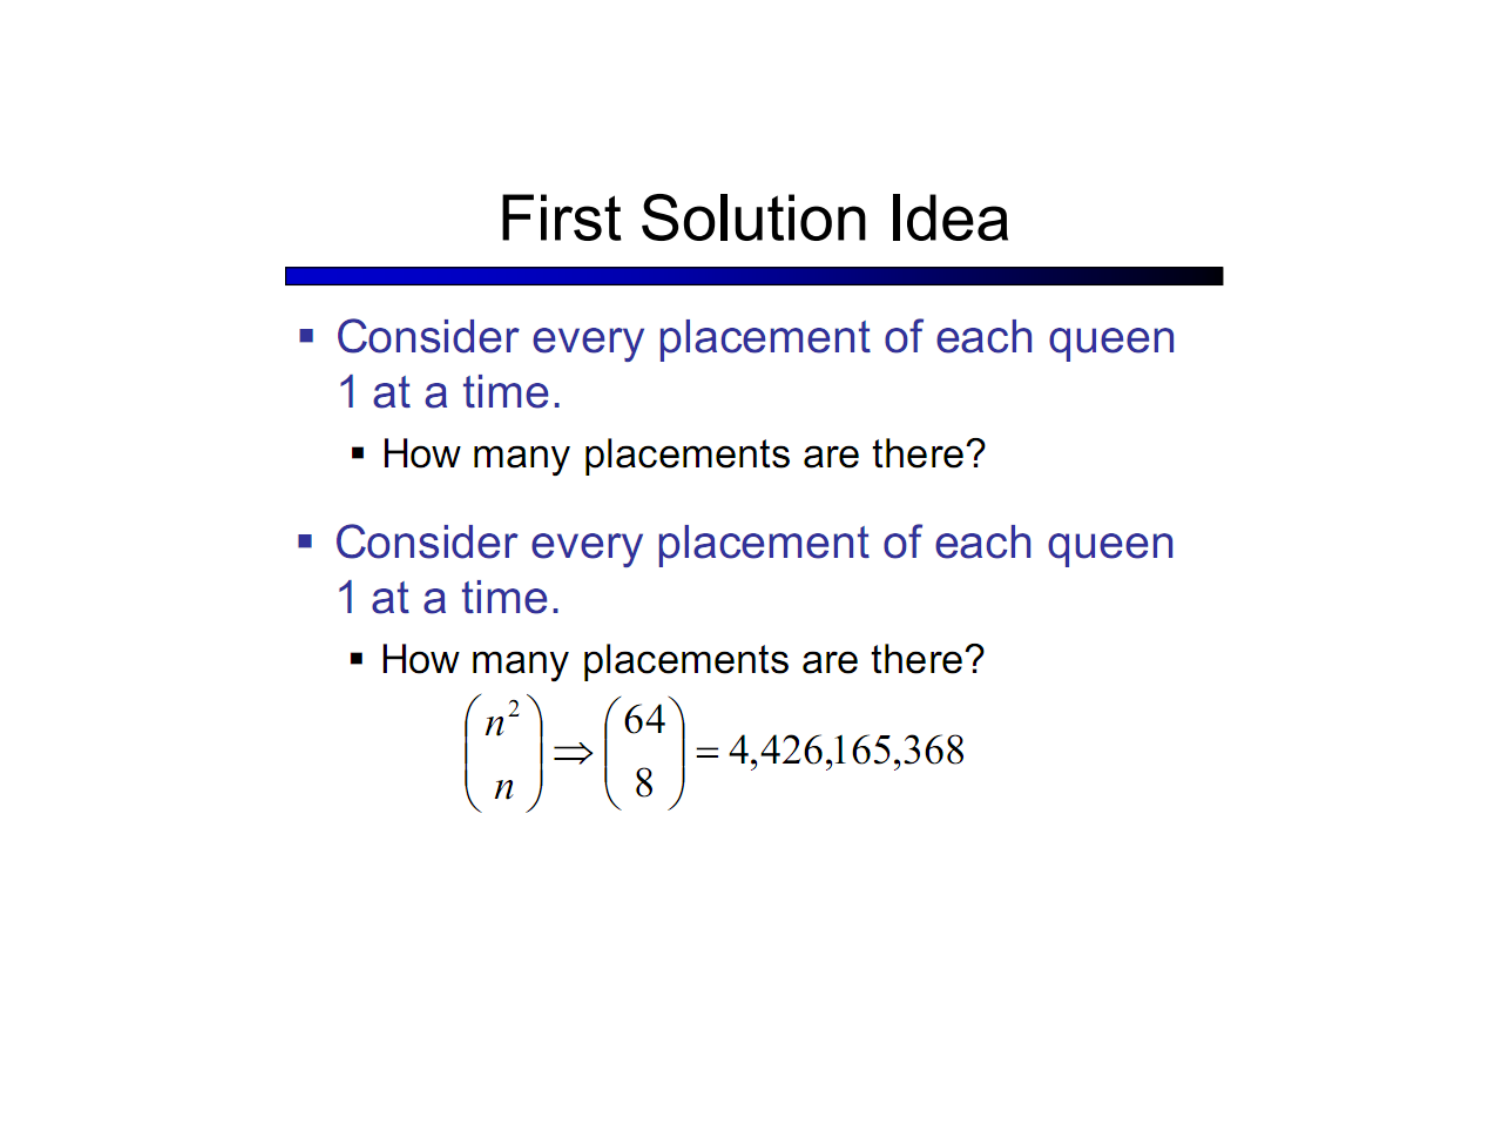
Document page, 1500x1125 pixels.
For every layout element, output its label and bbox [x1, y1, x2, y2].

picture [257, 140, 1244, 499]
picture [292, 518, 1223, 840]
